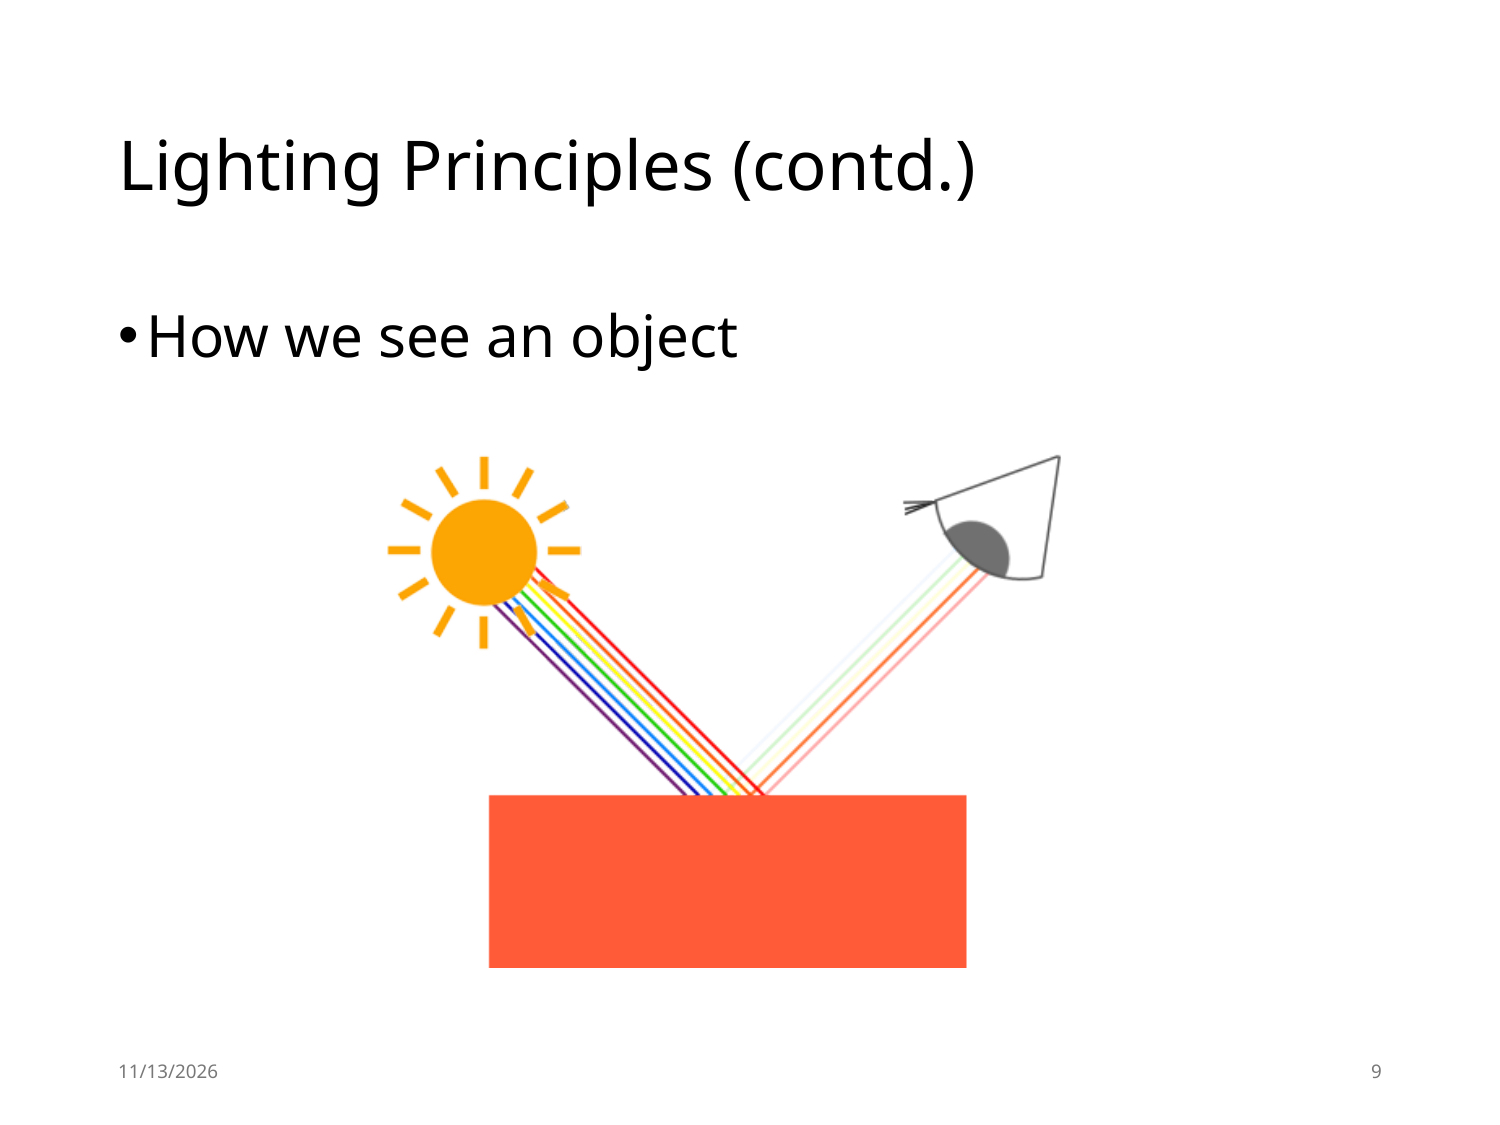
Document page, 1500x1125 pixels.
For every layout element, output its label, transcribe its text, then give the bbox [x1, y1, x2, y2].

slide_number 9 [1059, 1042, 1397, 1103]
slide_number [103, 1042, 441, 1103]
list How we see an object [103, 299, 1397, 1014]
picture [386, 444, 1114, 969]
title Lighting Principles (contd.) [103, 59, 1397, 278]
